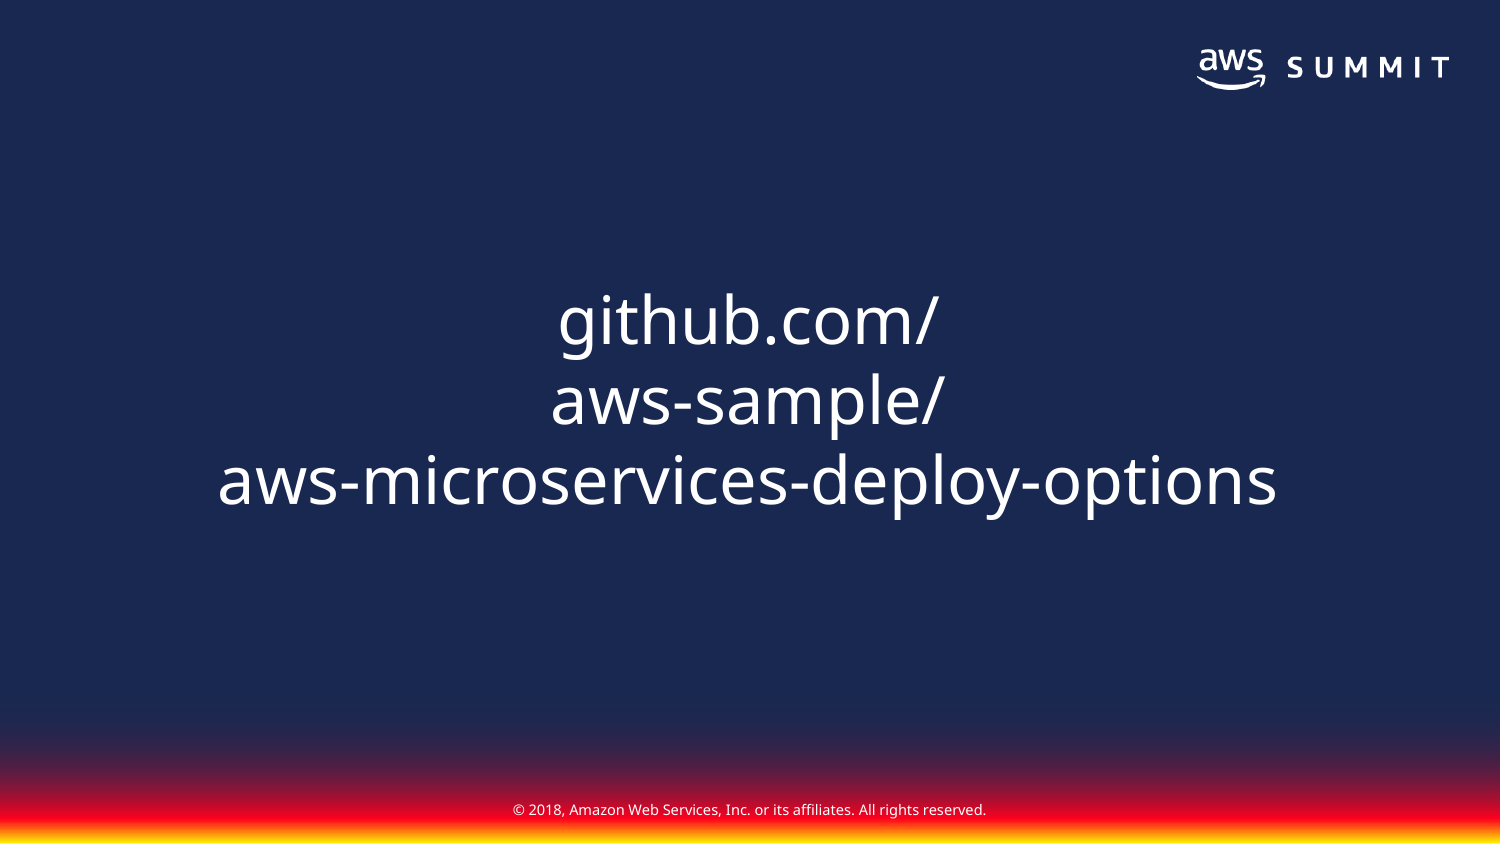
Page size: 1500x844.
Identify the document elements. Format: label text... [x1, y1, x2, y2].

picture [0, 0, 1500, 844]
list github.com/ aws-sample/ aws-microservices-deploy-options [149, 239, 1349, 557]
